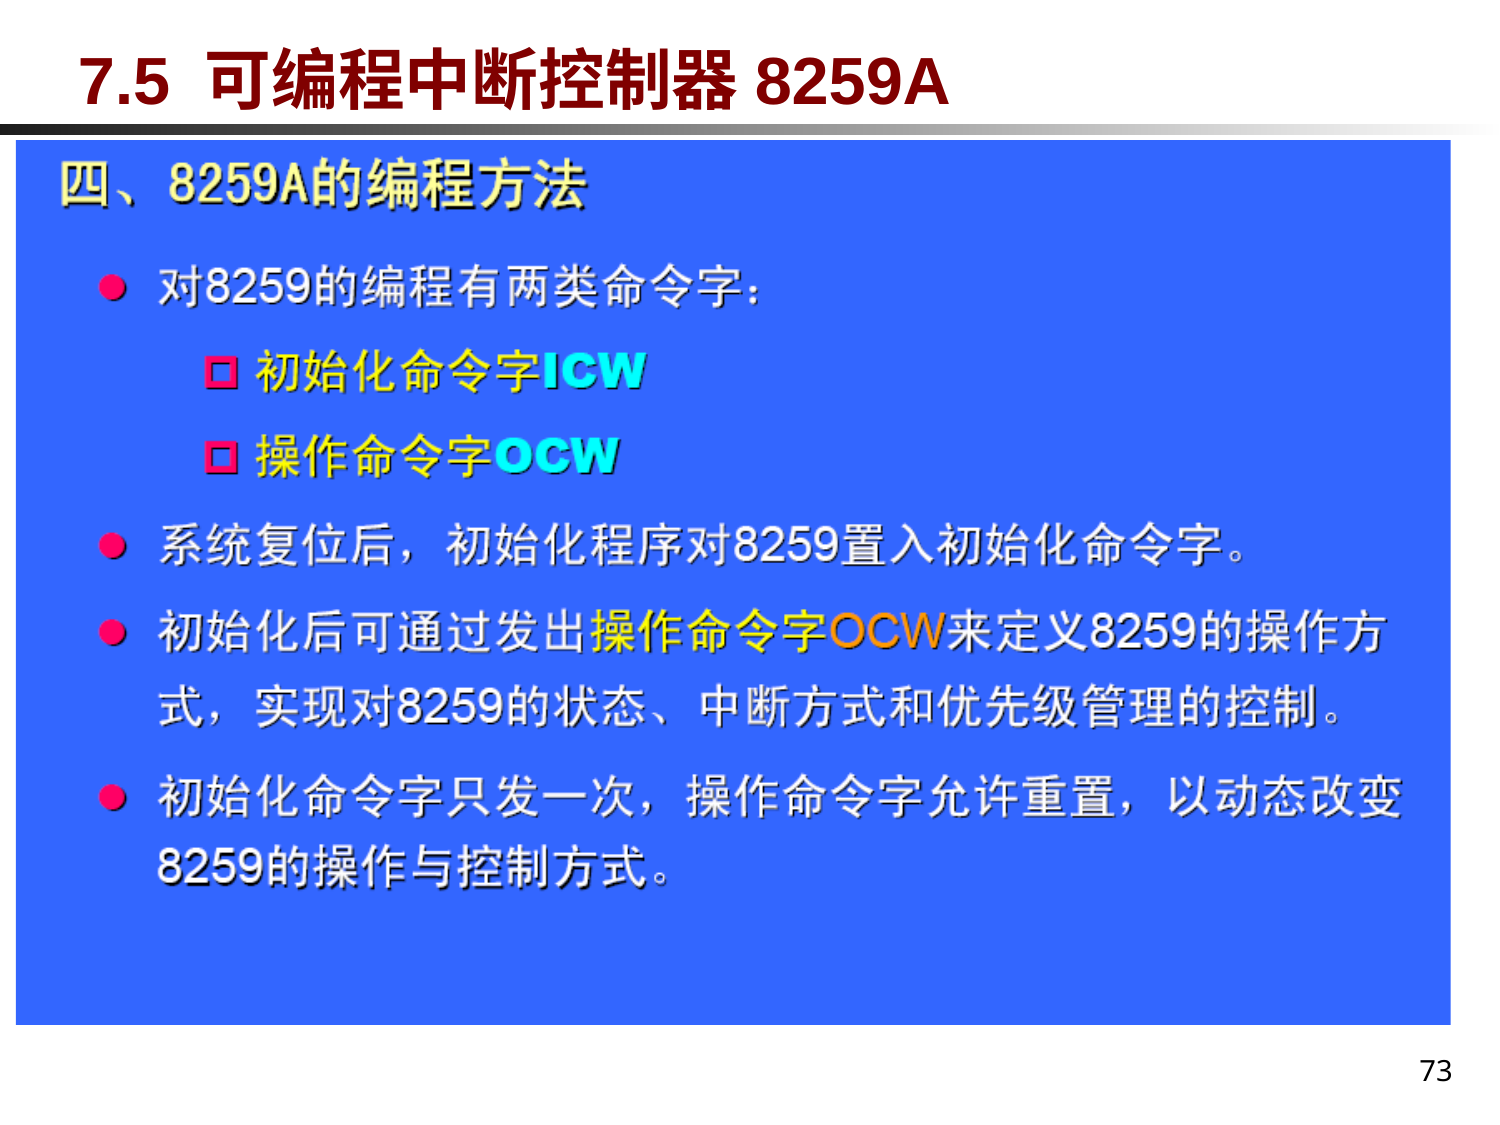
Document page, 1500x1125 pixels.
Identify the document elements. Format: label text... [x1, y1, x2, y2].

slide_number 73 [1154, 1023, 1468, 1100]
title 7.5 可编程中断控制器8259A [62, 23, 1342, 126]
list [15, 140, 1451, 1025]
